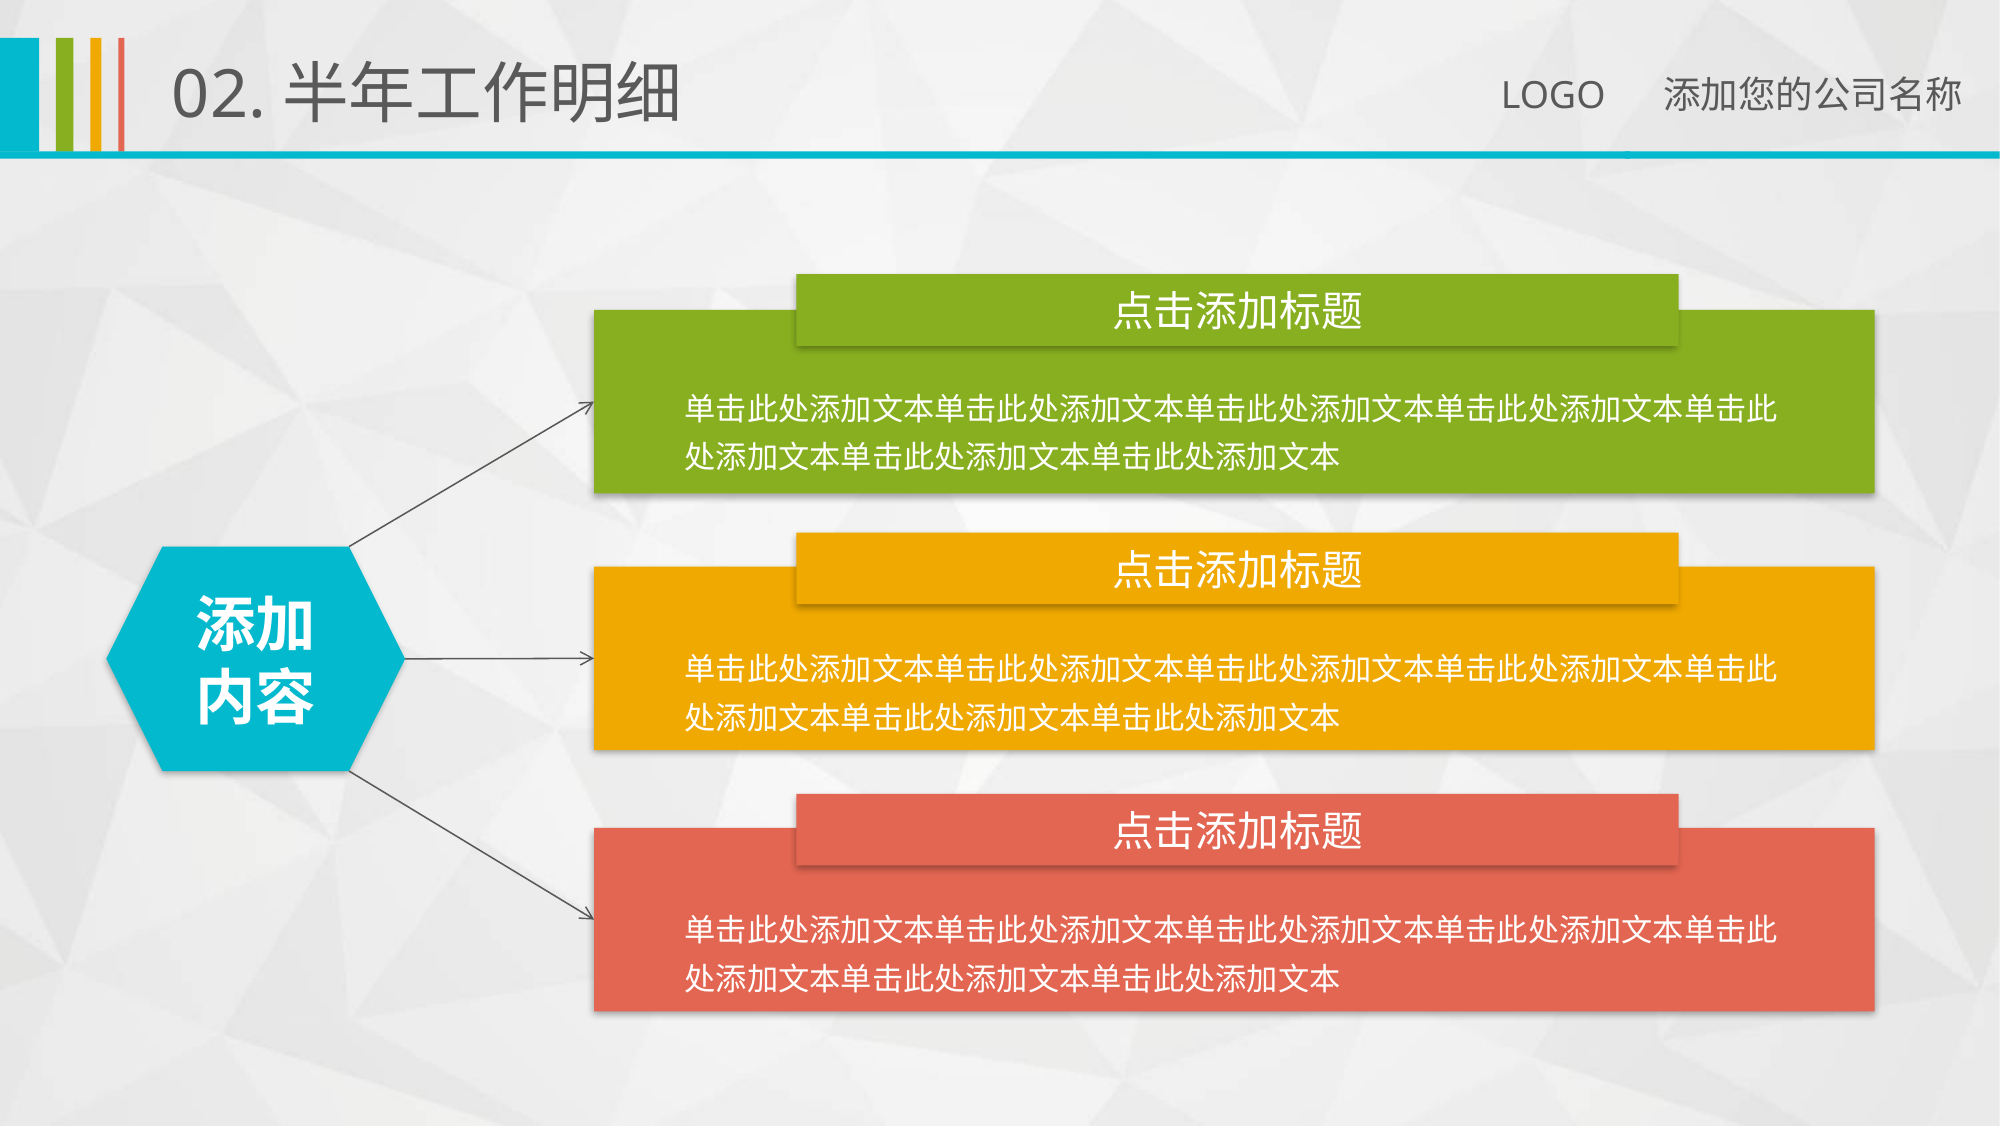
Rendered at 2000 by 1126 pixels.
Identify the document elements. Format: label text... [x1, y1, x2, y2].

text_box 单击此处添加文本单击此处添加文本单击此处添加文本单击此处添加文本单击此处添加文本单击此处添加文本单击此处添加文本 [668, 369, 1807, 483]
text_box 点击添加标题 [794, 792, 1681, 867]
text_box 02.半年工作明细 [157, 43, 925, 138]
text_box 添加内容 [104, 544, 407, 774]
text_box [0, 37, 125, 149]
text_box [592, 564, 1877, 752]
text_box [340, 401, 595, 547]
text_box [592, 308, 1877, 496]
text_box 点击添加标题 [794, 530, 1681, 606]
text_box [0, 151, 2000, 160]
text_box LOGO 添加您的公司名称 [1486, 63, 2000, 123]
text_box [592, 826, 1877, 1013]
picture [0, 0, 2000, 151]
picture [0, 160, 2000, 1126]
text_box 单击此处添加文本单击此处添加文本单击此处添加文本单击此处添加文本单击此处添加文本单击此处添加文本单击此处添加文本 [668, 891, 1807, 1005]
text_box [340, 770, 595, 920]
text_box 单击此处添加文本单击此处添加文本单击此处添加文本单击此处添加文本单击此处添加文本单击此处添加文本单击此处添加文本 [668, 629, 1807, 744]
text_box 点击添加标题 [794, 272, 1681, 348]
